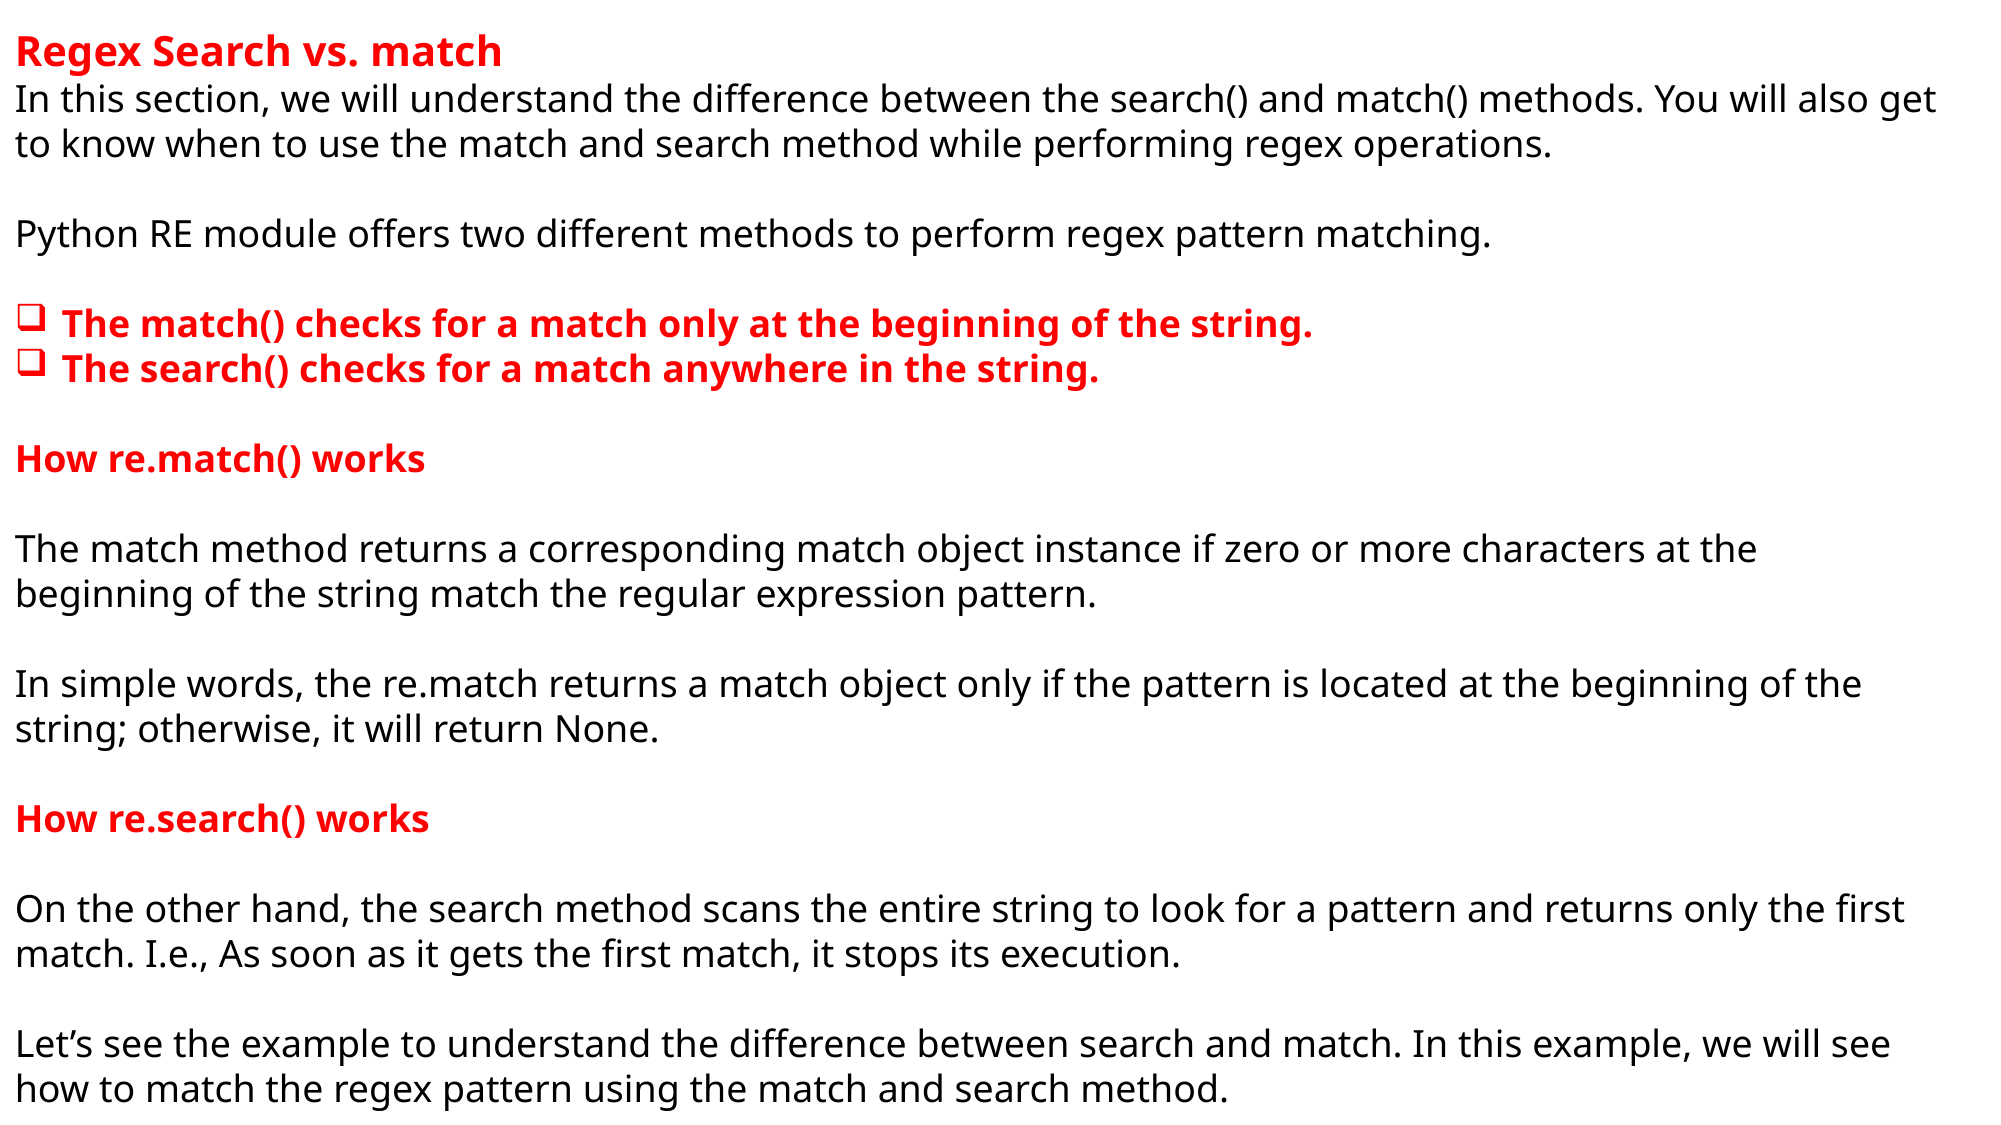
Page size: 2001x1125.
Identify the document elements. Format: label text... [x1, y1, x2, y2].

text_box Regex Search vs. match In this section, we will understand the difference between the search() and match() methods. You will also get to know when to use the match and search method while performing regex operations. Python RE module offers two different methods to perform regex pattern matching. The match() checks for a match only at the beginning of the string. The search() checks for a match anywhere in the string. How re.match() works The match method returns a corresponding match object instance if zero or more characters at the beginning of the string match the regular expression pattern. In simple words, the re.match returns a match object only if the pattern is located at the beginning of the string; otherwise, it will return None. How re.search() works On the other hand, the search method scans the entire string to look for a pattern and returns only the first match. I.e., As soon as it gets the first match, it stops its execution. Let’s see the example to understand the difference between search and match. In this example, we will see how to match the regex pattern using the match and search method. [0, 17, 1956, 1125]
